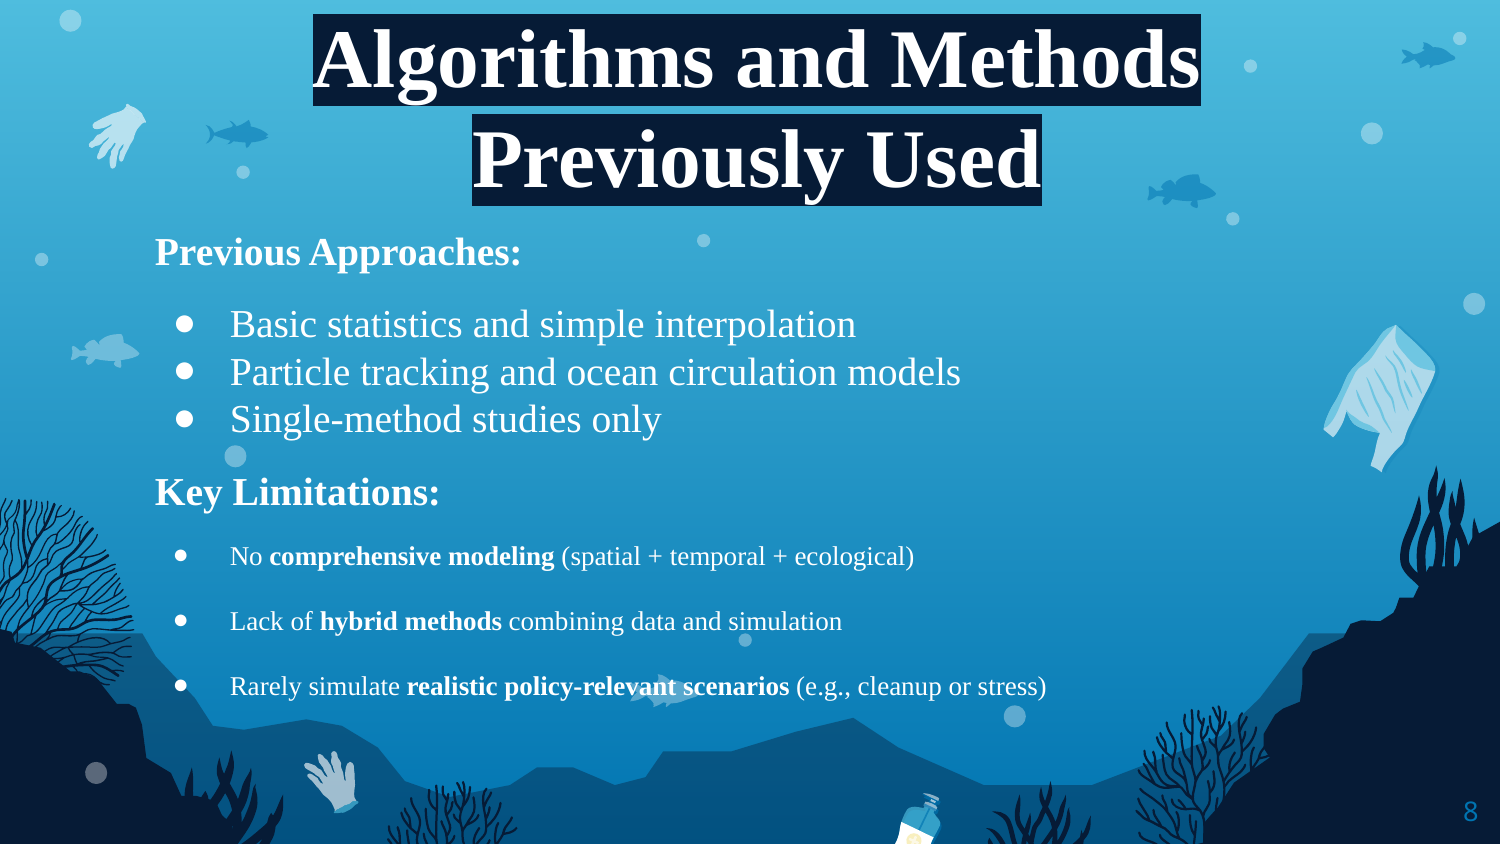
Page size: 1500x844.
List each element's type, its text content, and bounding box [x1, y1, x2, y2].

title Algorithms and Methods Previously Used [198, 130, 1317, 219]
slide_number ‹#› [1403, 779, 1494, 844]
picture [690, 686, 1266, 700]
subtitle Previous Approaches: Basic statistics and simple interpolation Particle tracking and ocean circulation models Single-method studies only Key Limitations: No comprehensive modeling (spatial + temporal + ecological) Lack of hybrid methods combining data and simulation Rarely simulate realistic policy-relevant scenarios (e.g., cleanup or stress) [139, 210, 1248, 406]
picture [186, 686, 634, 700]
